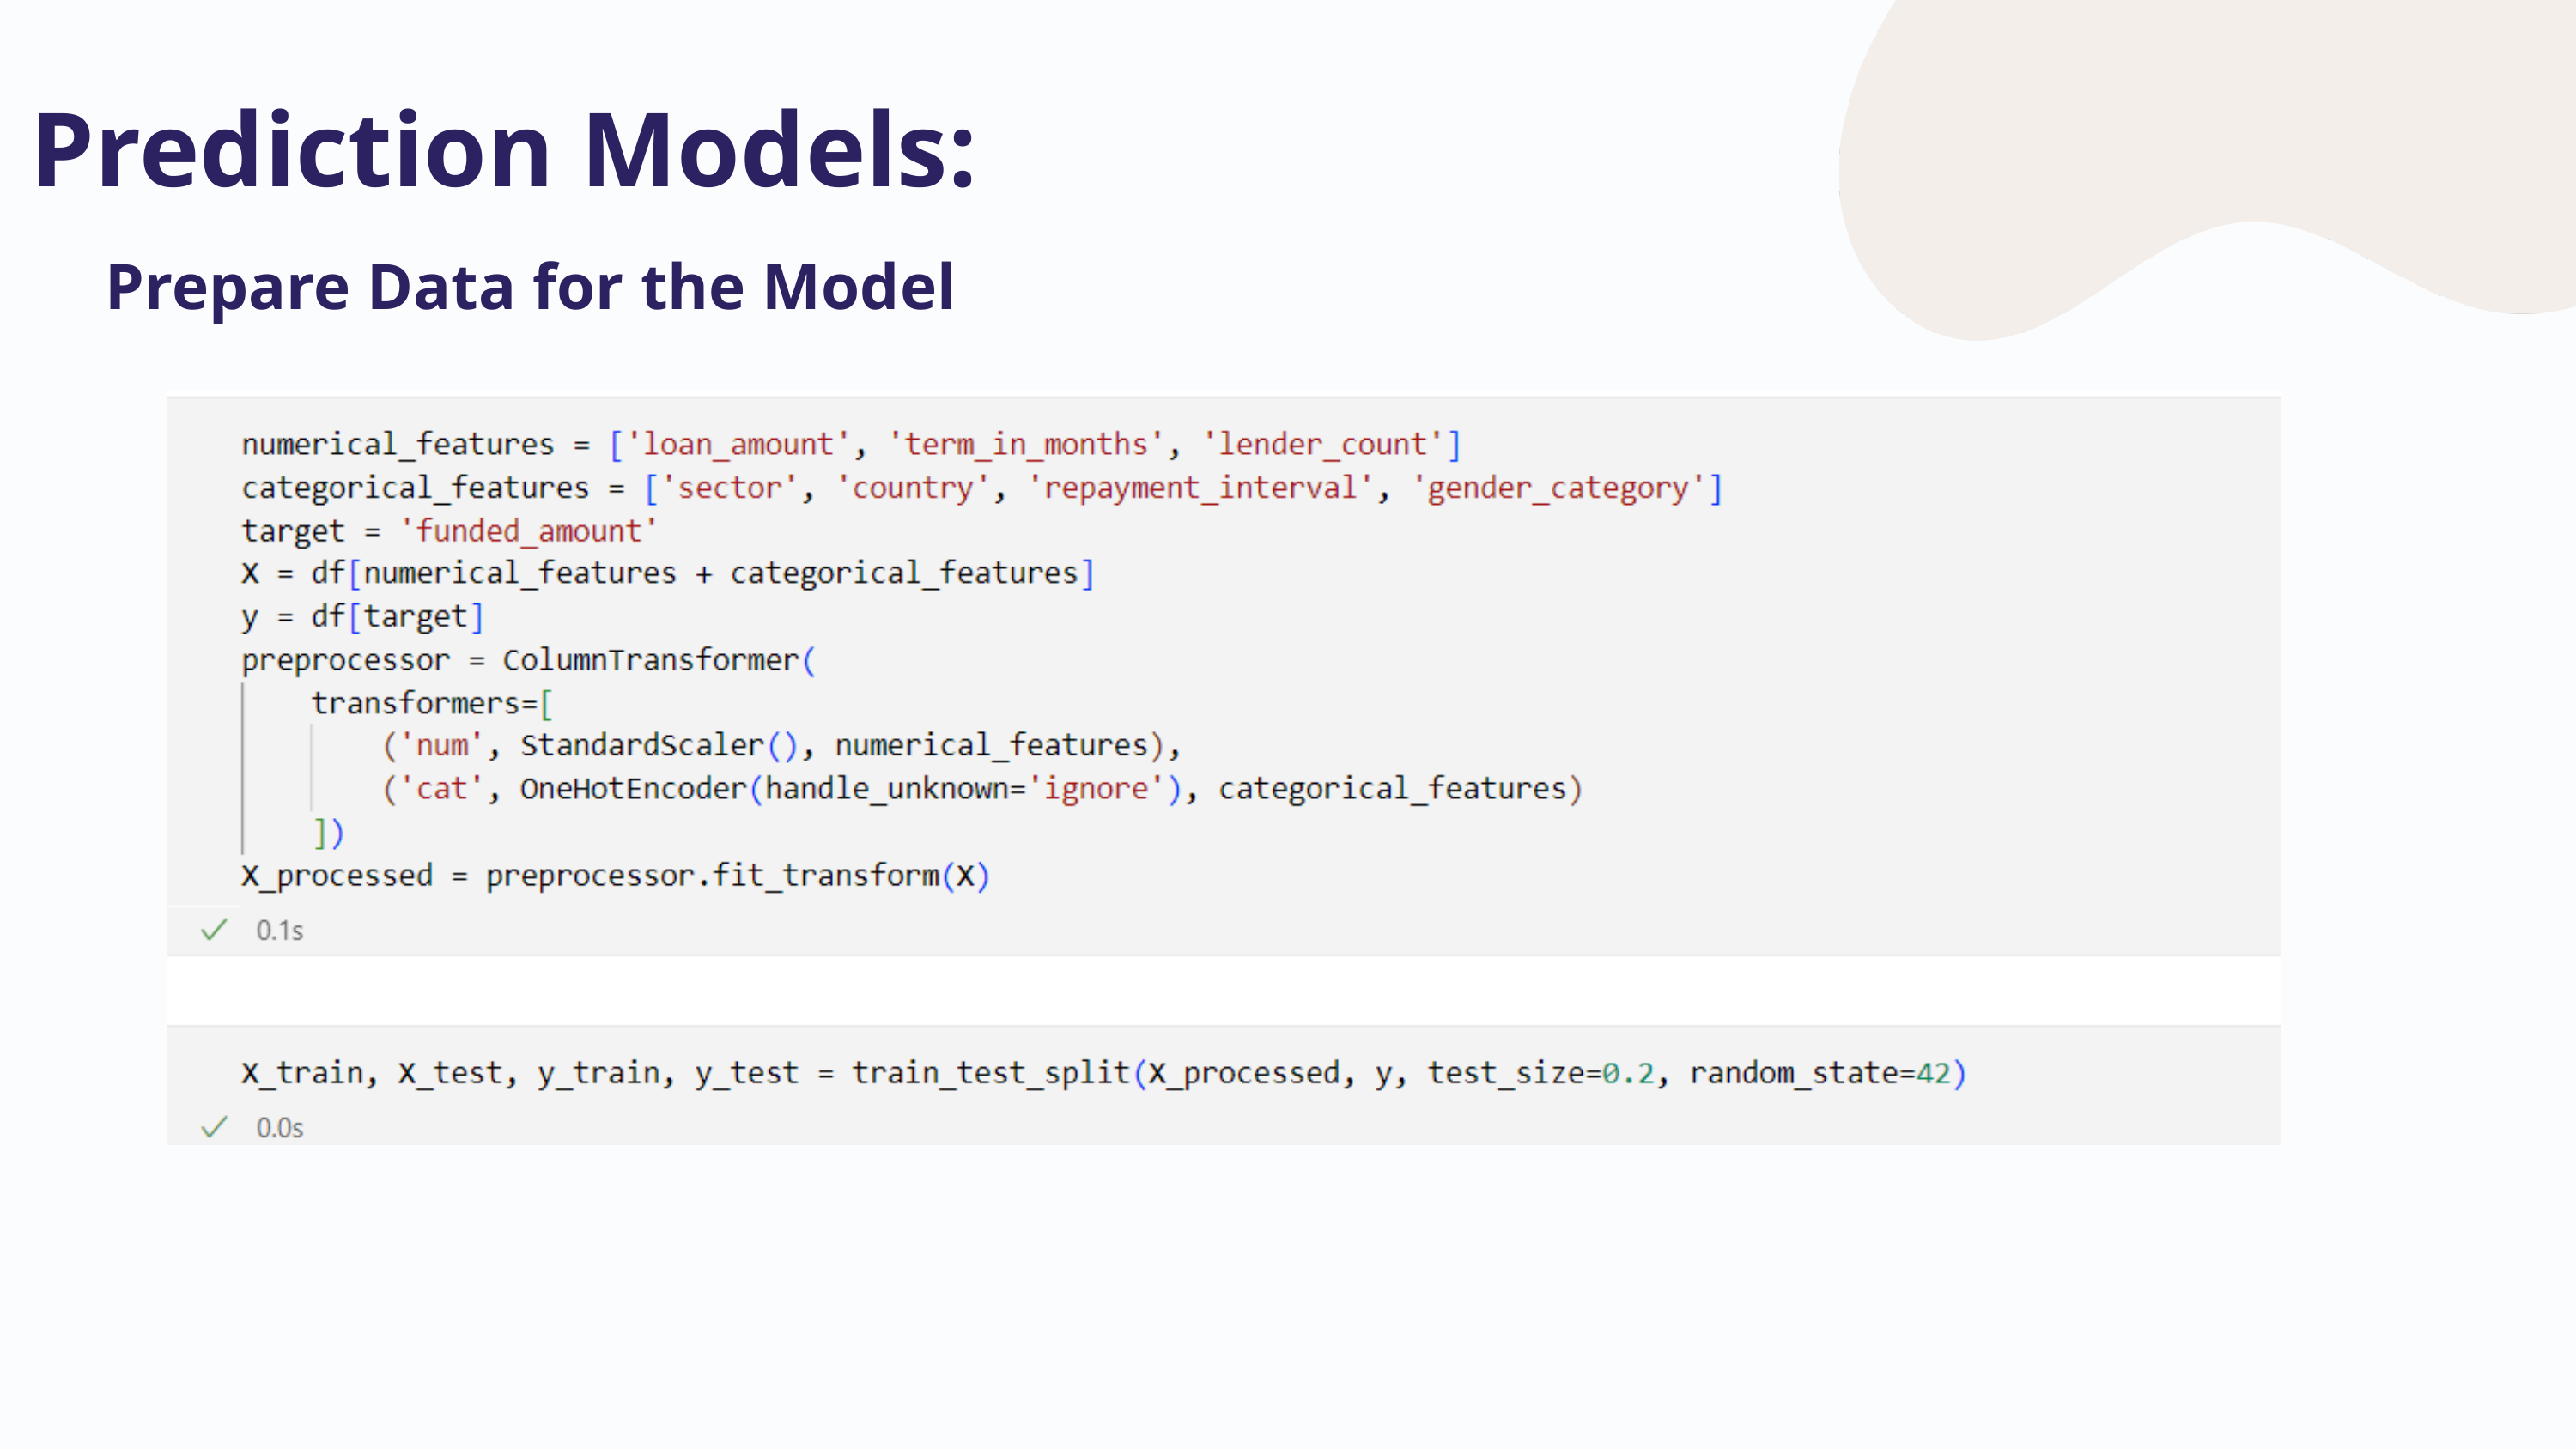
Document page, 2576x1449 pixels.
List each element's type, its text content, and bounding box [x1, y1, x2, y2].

text_box [167, 390, 2281, 1145]
text_box Prediction Models: [30, 79, 1066, 207]
text_box Prepare Data for the Model [105, 233, 2175, 322]
text_box [1830, 0, 2576, 351]
